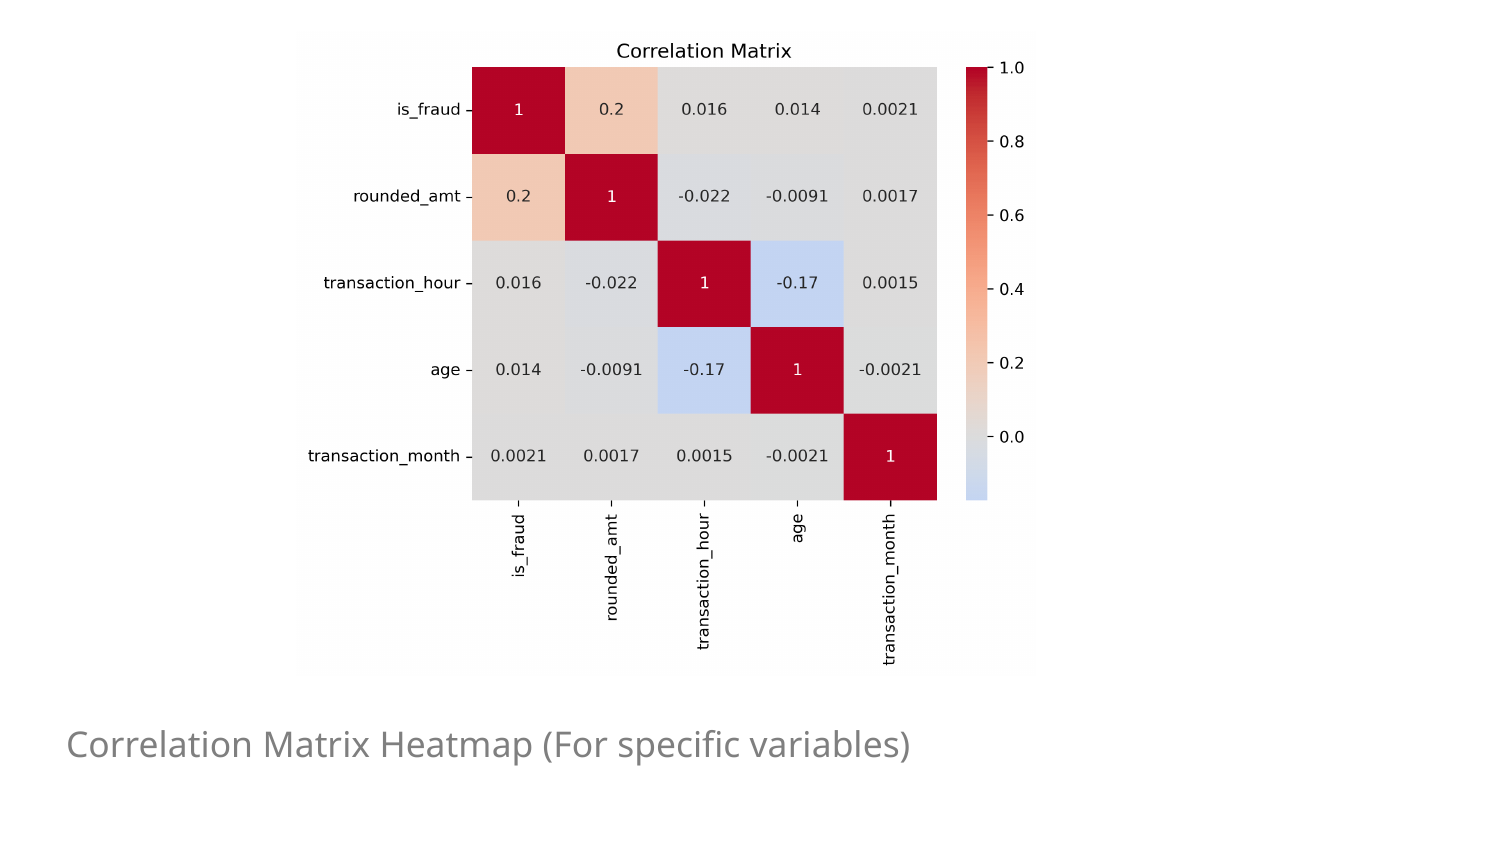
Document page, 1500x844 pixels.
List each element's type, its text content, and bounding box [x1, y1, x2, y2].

list Correlation Matrix Heatmap (For specific variables) [51, 694, 1036, 794]
picture [295, 31, 1036, 676]
